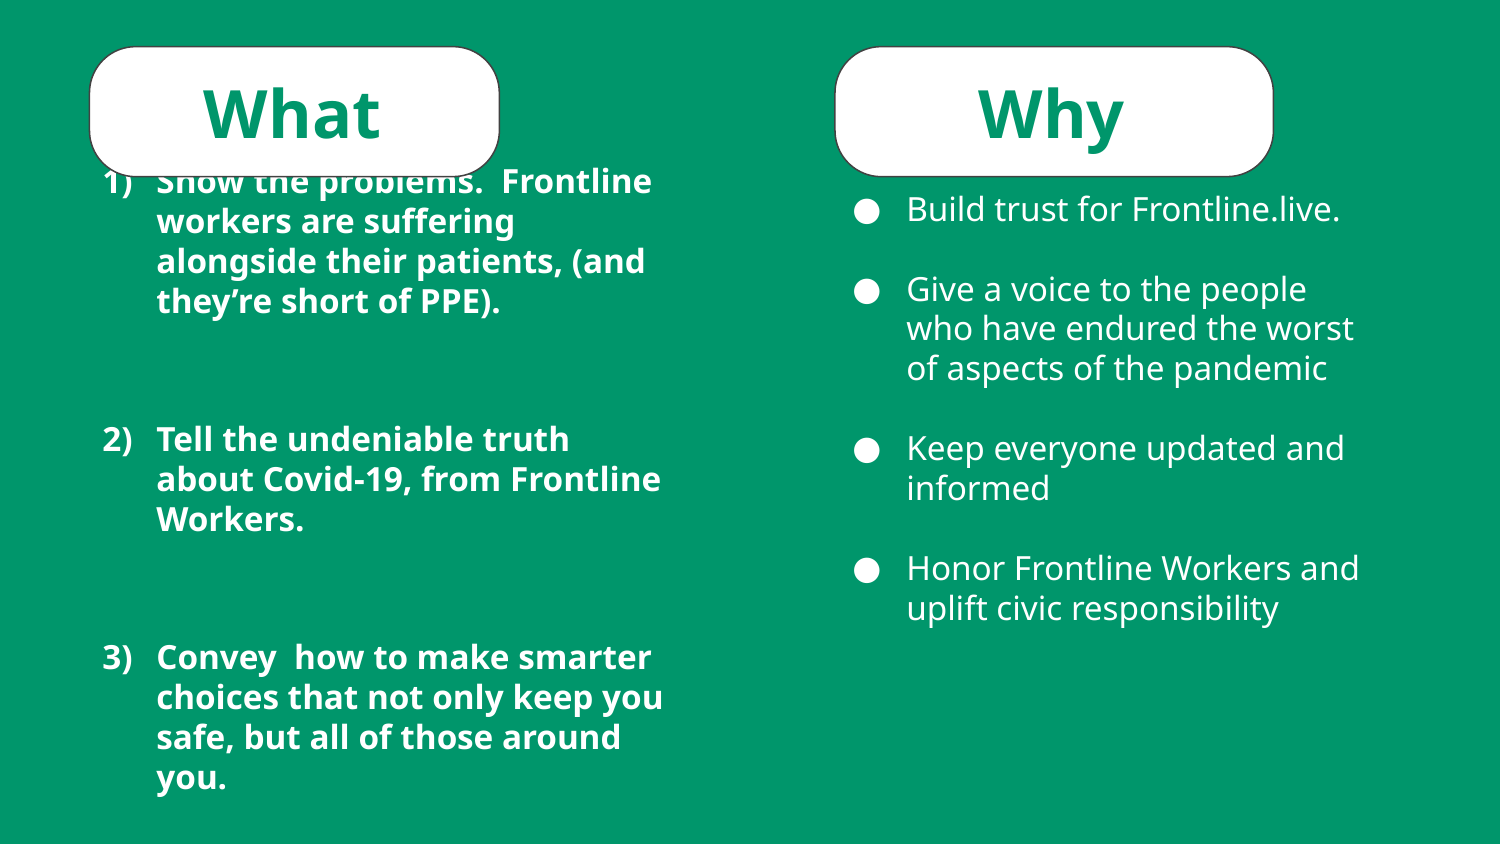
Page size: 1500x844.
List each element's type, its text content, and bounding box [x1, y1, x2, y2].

text_box [834, 57, 1274, 177]
text_box Why [846, 56, 1257, 135]
text_box [853, 46, 1256, 56]
list Show the problems. Frontline workers are suffering alongside their patients, (and they’re short of PPE). Tell the undeniable truth about Covid-19, from Frontline Workers. Convey how to make smarter choices that not only keep you safe, but all of those around you. [70, 188, 683, 768]
text_box Build trust for Frontline.live. Give a voice to the people who have endured the worst of aspects of the pandemic Keep everyone updated and informed Honor Frontline Workers and uplift civic responsibility [820, 176, 1382, 756]
text_box What [87, 56, 498, 135]
text_box [89, 81, 500, 177]
text_box [107, 46, 482, 56]
